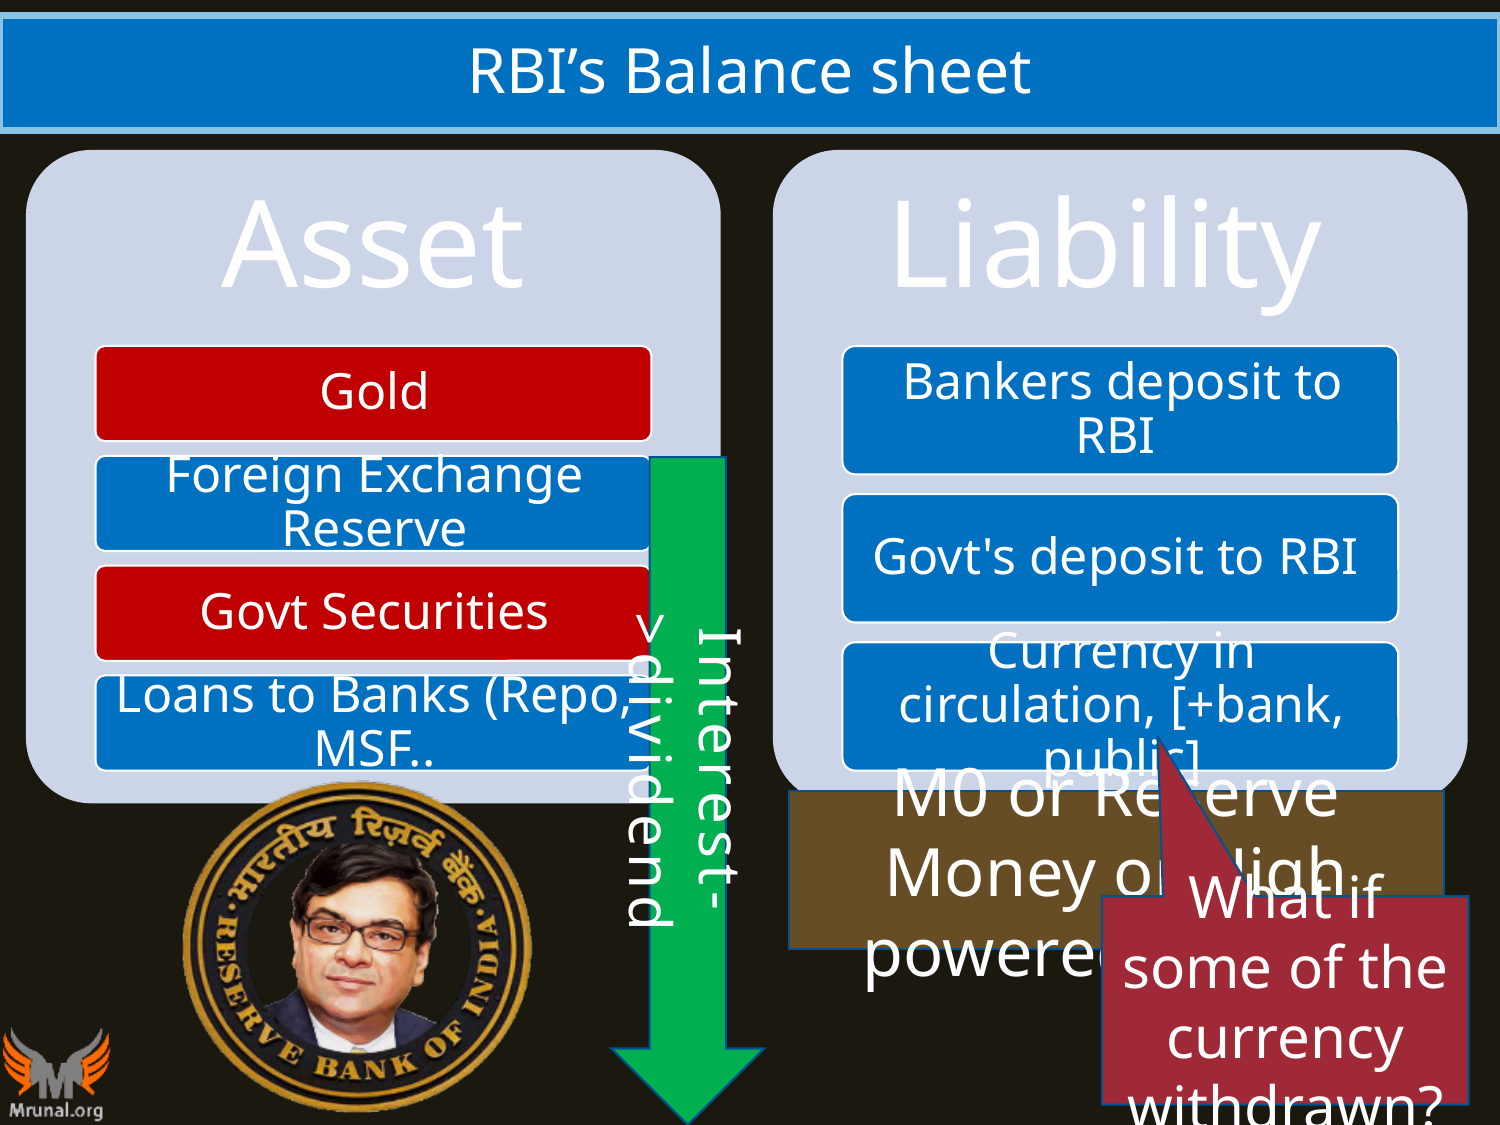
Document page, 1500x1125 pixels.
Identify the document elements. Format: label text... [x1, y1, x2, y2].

picture [167, 773, 547, 1125]
picture [0, 1024, 114, 1125]
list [25, 149, 1469, 804]
text_box What if some of the currency withdrawn? [1100, 804, 1470, 1106]
text_box Interest->dividend [608, 804, 767, 1125]
title RBI’s Balance sheet [0, 12, 1500, 134]
text_box M0 or Reserve Money or High powered money [1201, 804, 1445, 895]
text_box M0 or Reserve Money or High powered money [788, 804, 1161, 950]
